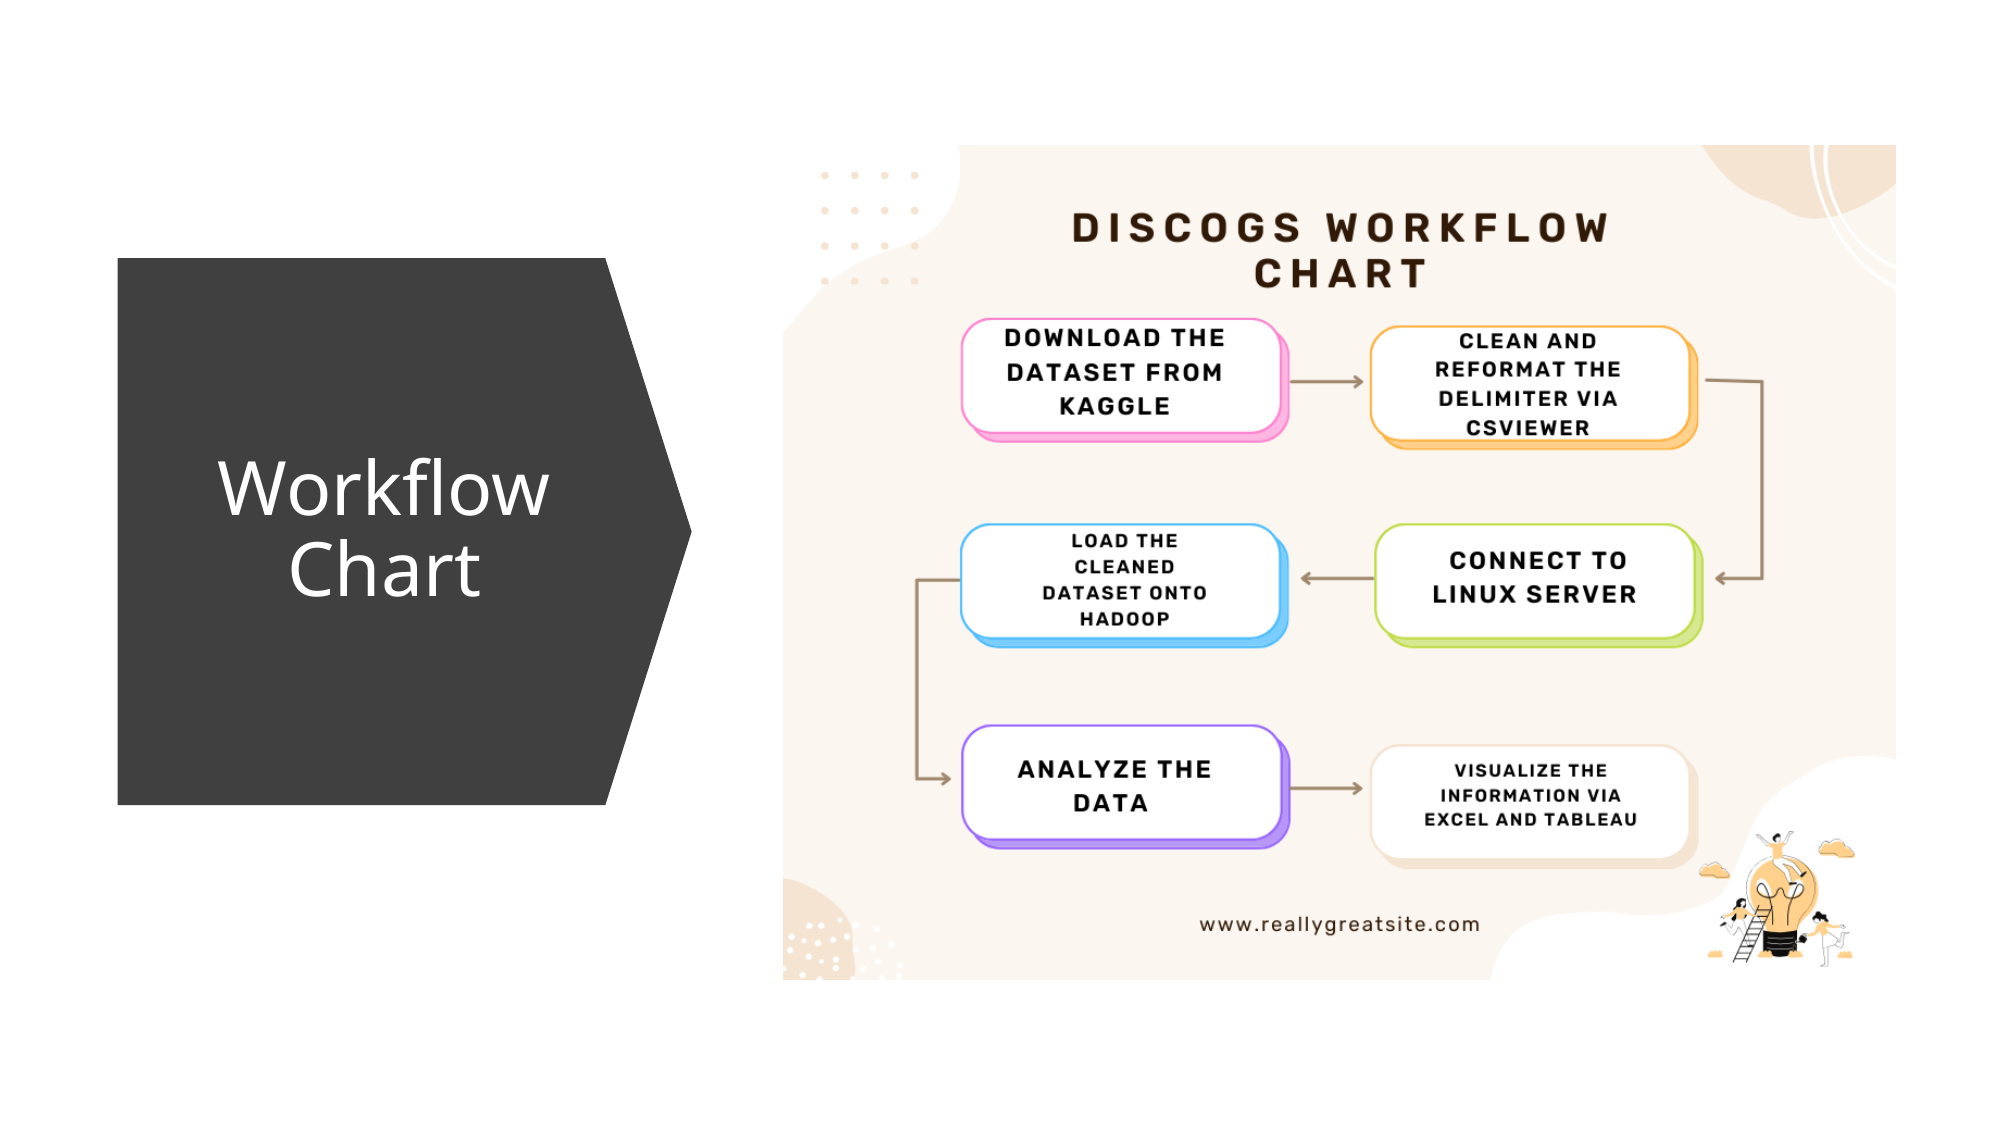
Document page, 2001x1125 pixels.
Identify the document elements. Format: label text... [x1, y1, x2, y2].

title Workflow Chart [168, 322, 601, 741]
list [783, 145, 1896, 980]
text_box [116, 257, 693, 807]
